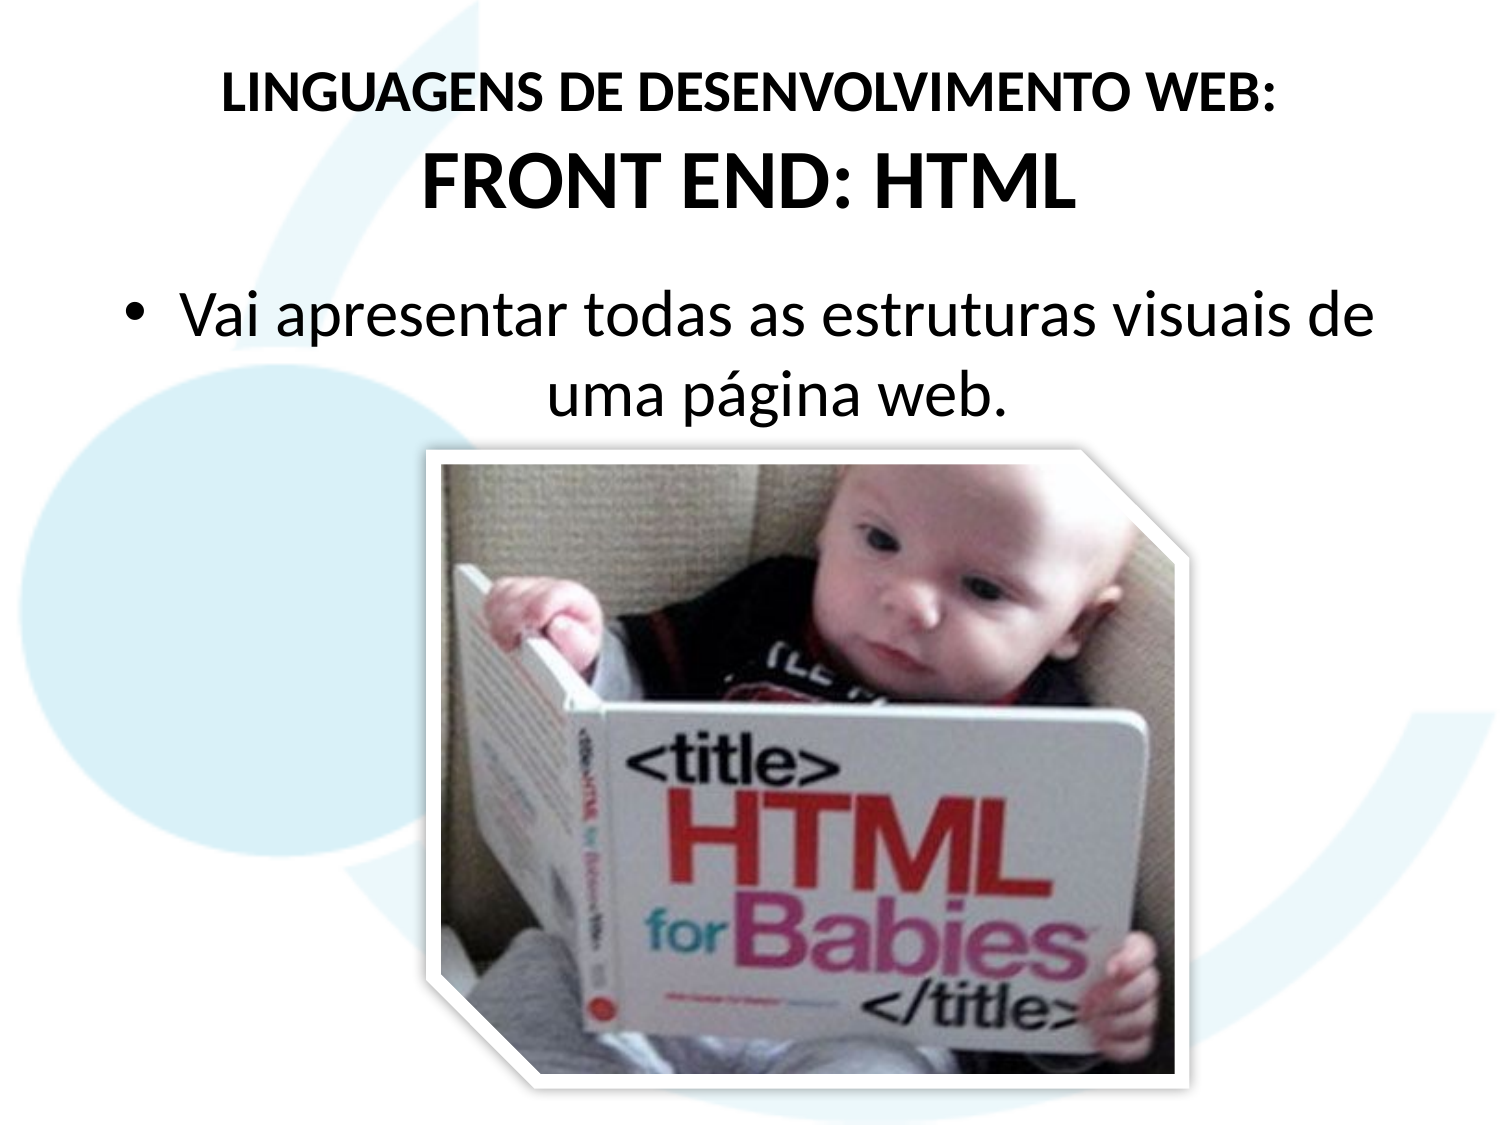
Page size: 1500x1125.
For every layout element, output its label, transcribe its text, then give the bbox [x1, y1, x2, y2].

picture [433, 456, 1183, 1082]
title LINGUAGENS DE DESENVOLVIMENTO WEB: FRONT END: HTML [75, 45, 1425, 233]
list Vai apresentar todas as estruturas visuais de uma página web. [75, 262, 1425, 1005]
